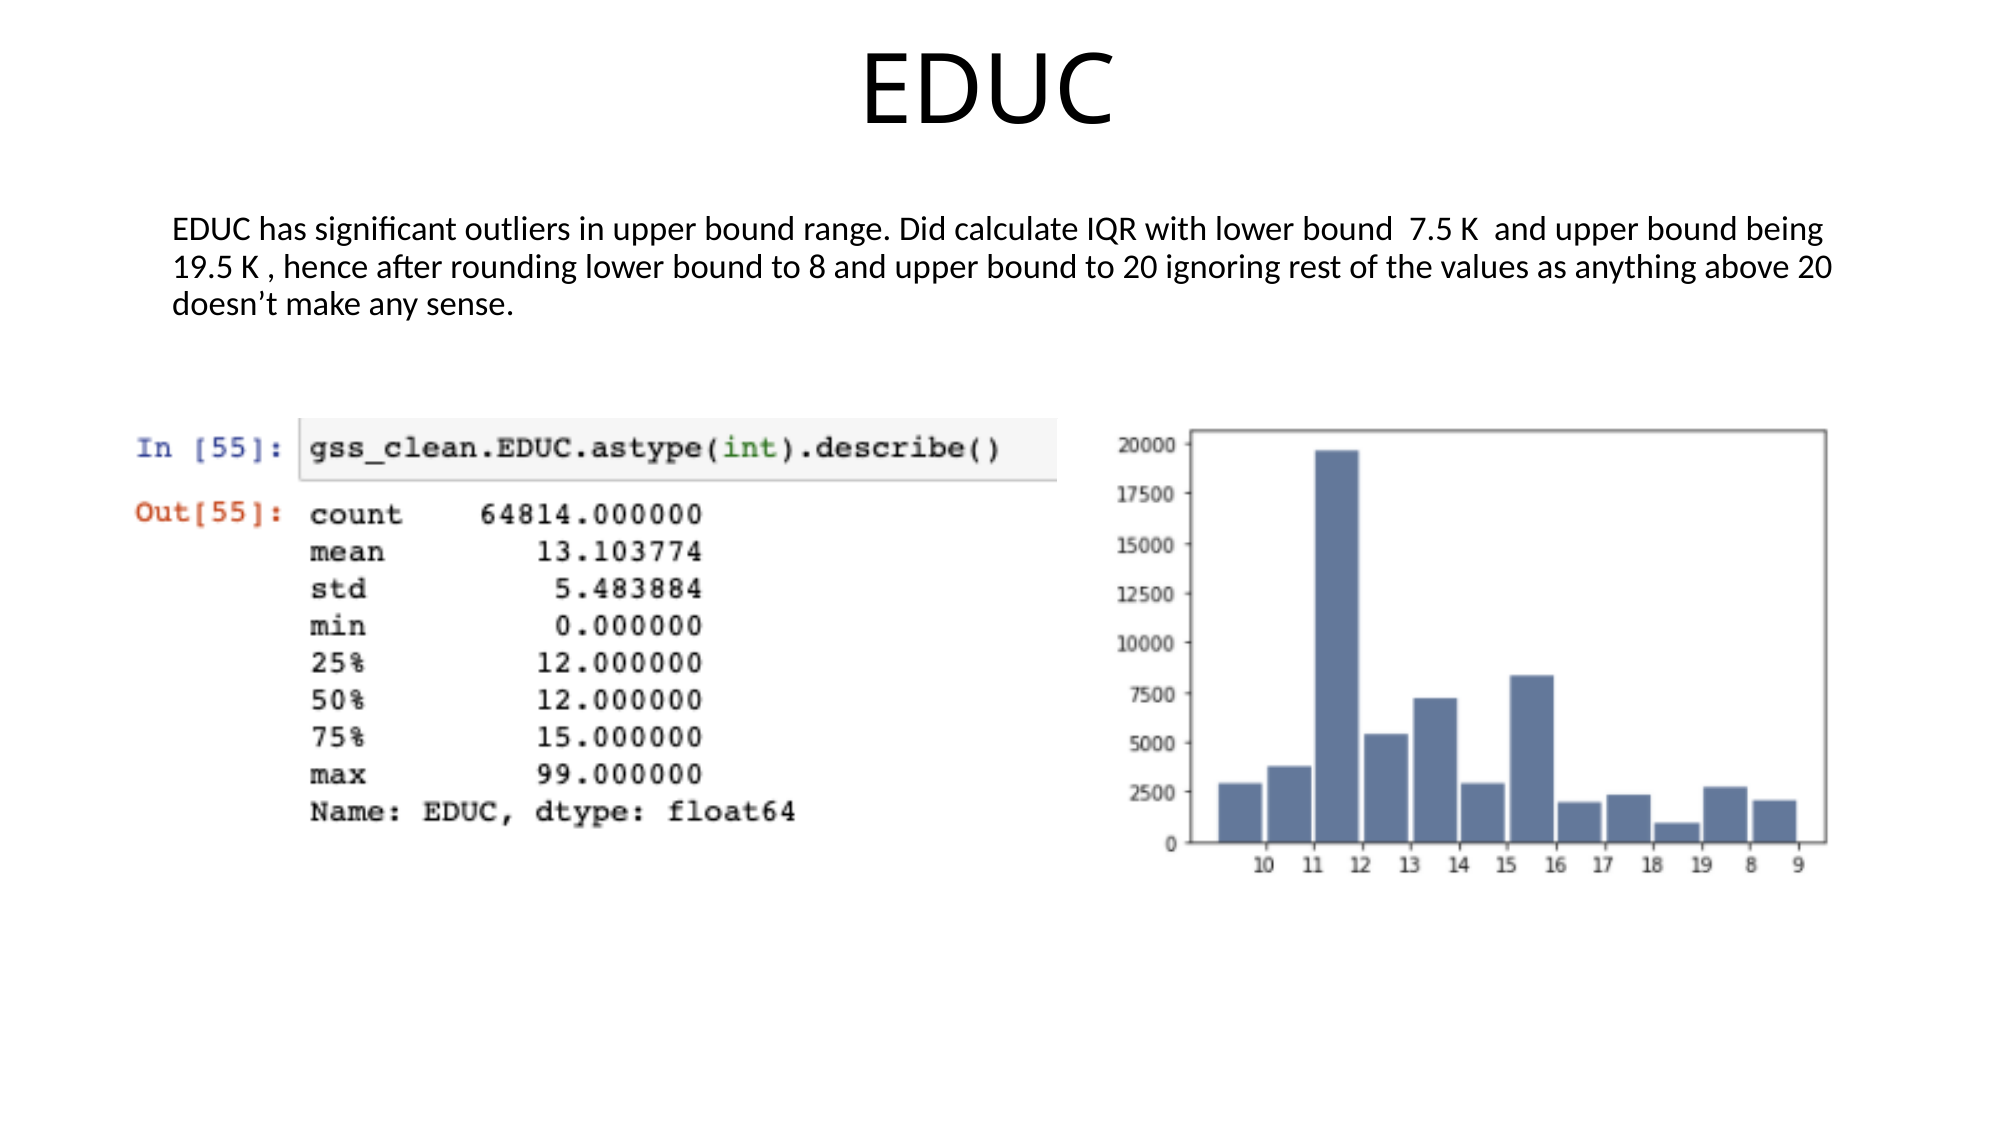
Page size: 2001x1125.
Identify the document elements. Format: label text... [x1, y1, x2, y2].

picture [118, 418, 1904, 892]
title EDUC [249, 31, 1750, 152]
subtitle EDUC has significant outliers in upper bound range. Did calculate IQR with lower bound 7.5 K and upper bound being 19.5 K , hence after rounding lower bound to 8 and upper bound to 20 ignoring rest of the values as anything above 20 doesn’t make any sense. [157, 152, 1904, 331]
